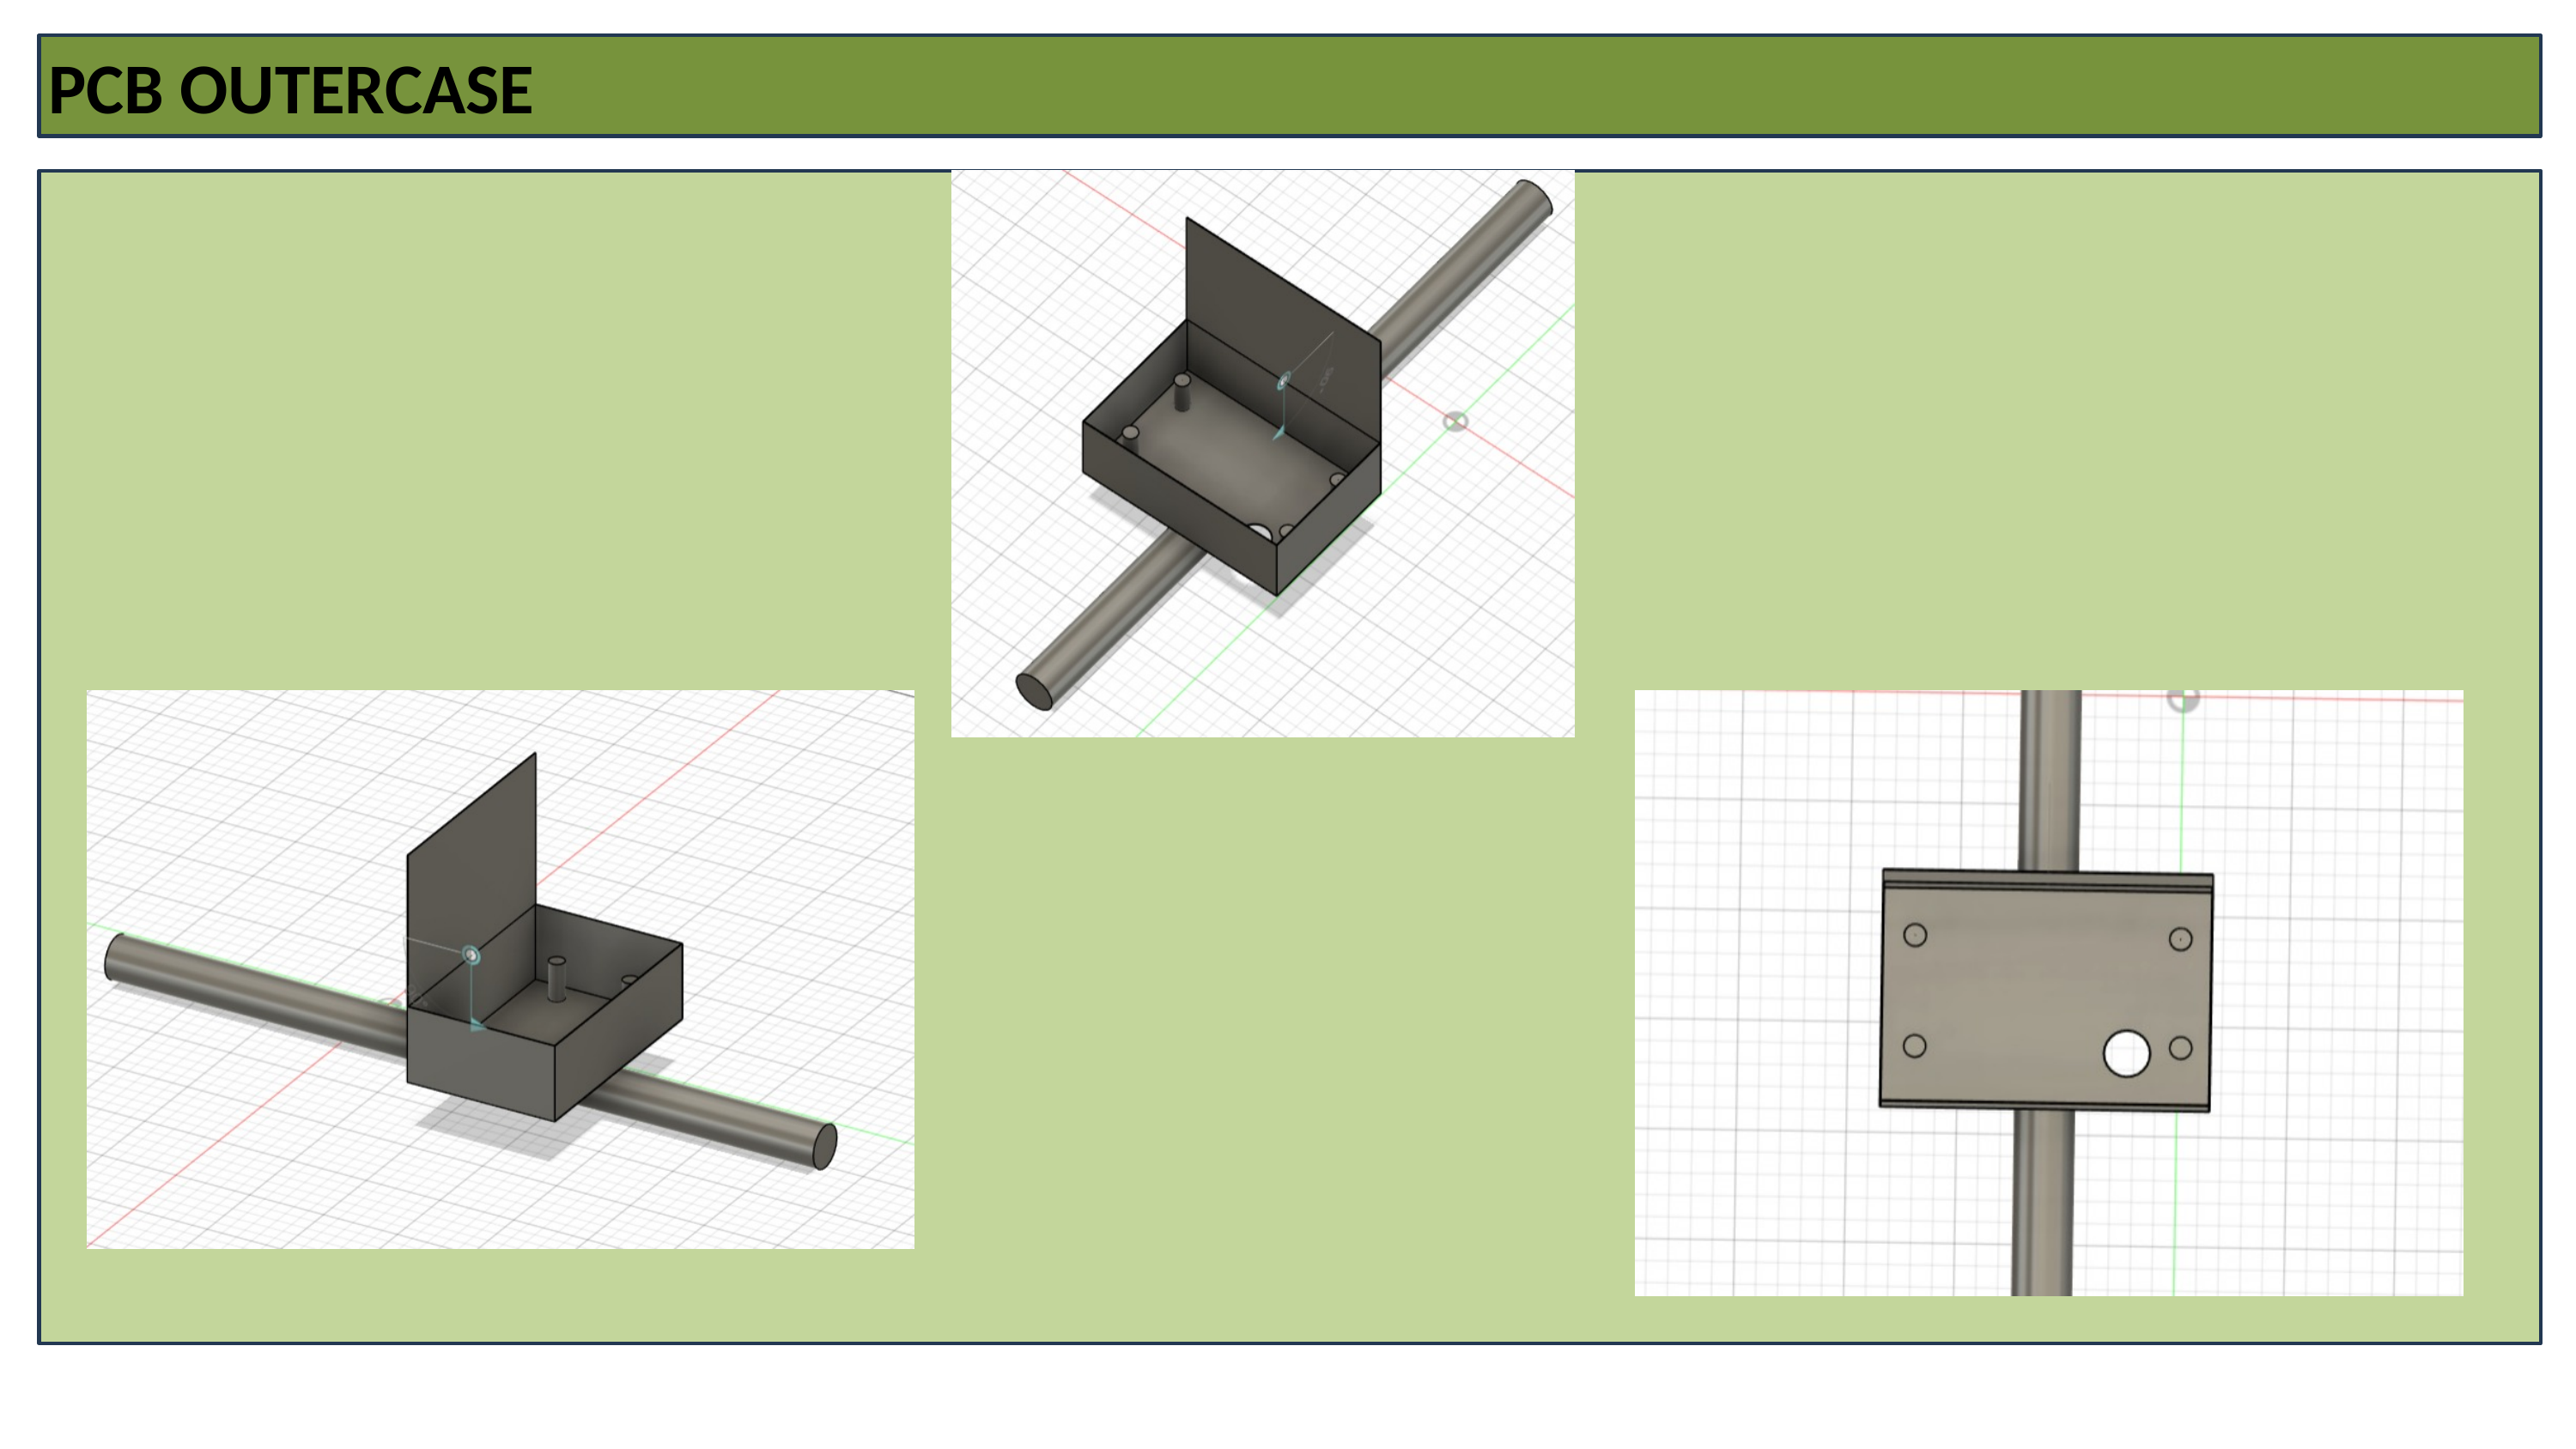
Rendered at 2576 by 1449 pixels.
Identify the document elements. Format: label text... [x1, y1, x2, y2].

picture [87, 690, 915, 1249]
picture [951, 170, 1575, 737]
text_box PCB OUTERCASE [35, 35, 782, 134]
text_box [37, 33, 2543, 138]
text_box [37, 169, 2543, 1345]
picture [1635, 690, 2464, 1296]
